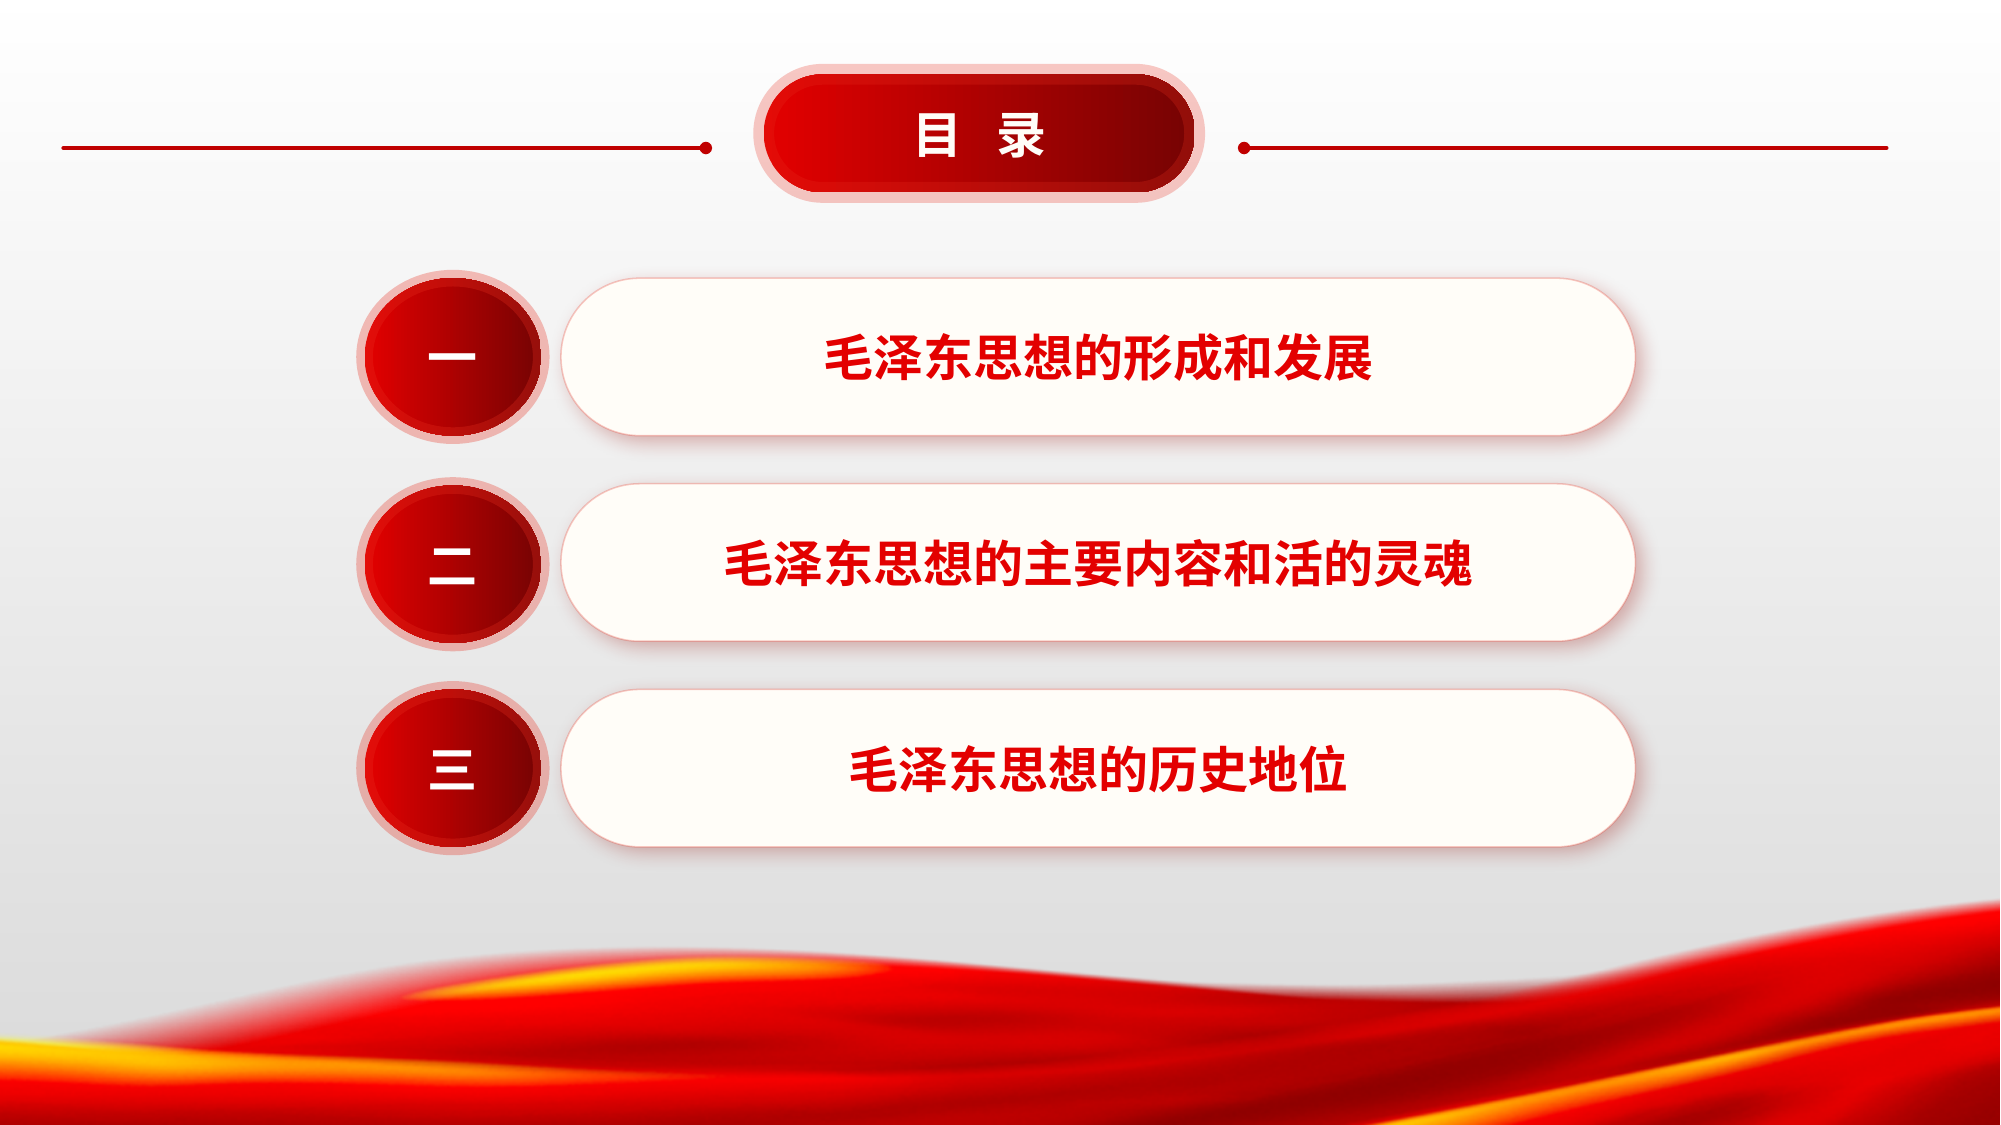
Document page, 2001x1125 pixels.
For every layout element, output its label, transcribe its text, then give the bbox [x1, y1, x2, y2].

text_box 目 录 [762, 73, 1196, 135]
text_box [364, 278, 1636, 847]
picture [0, 896, 2000, 1125]
text_box 目 录 [764, 148, 1194, 194]
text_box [63, 135, 1887, 148]
